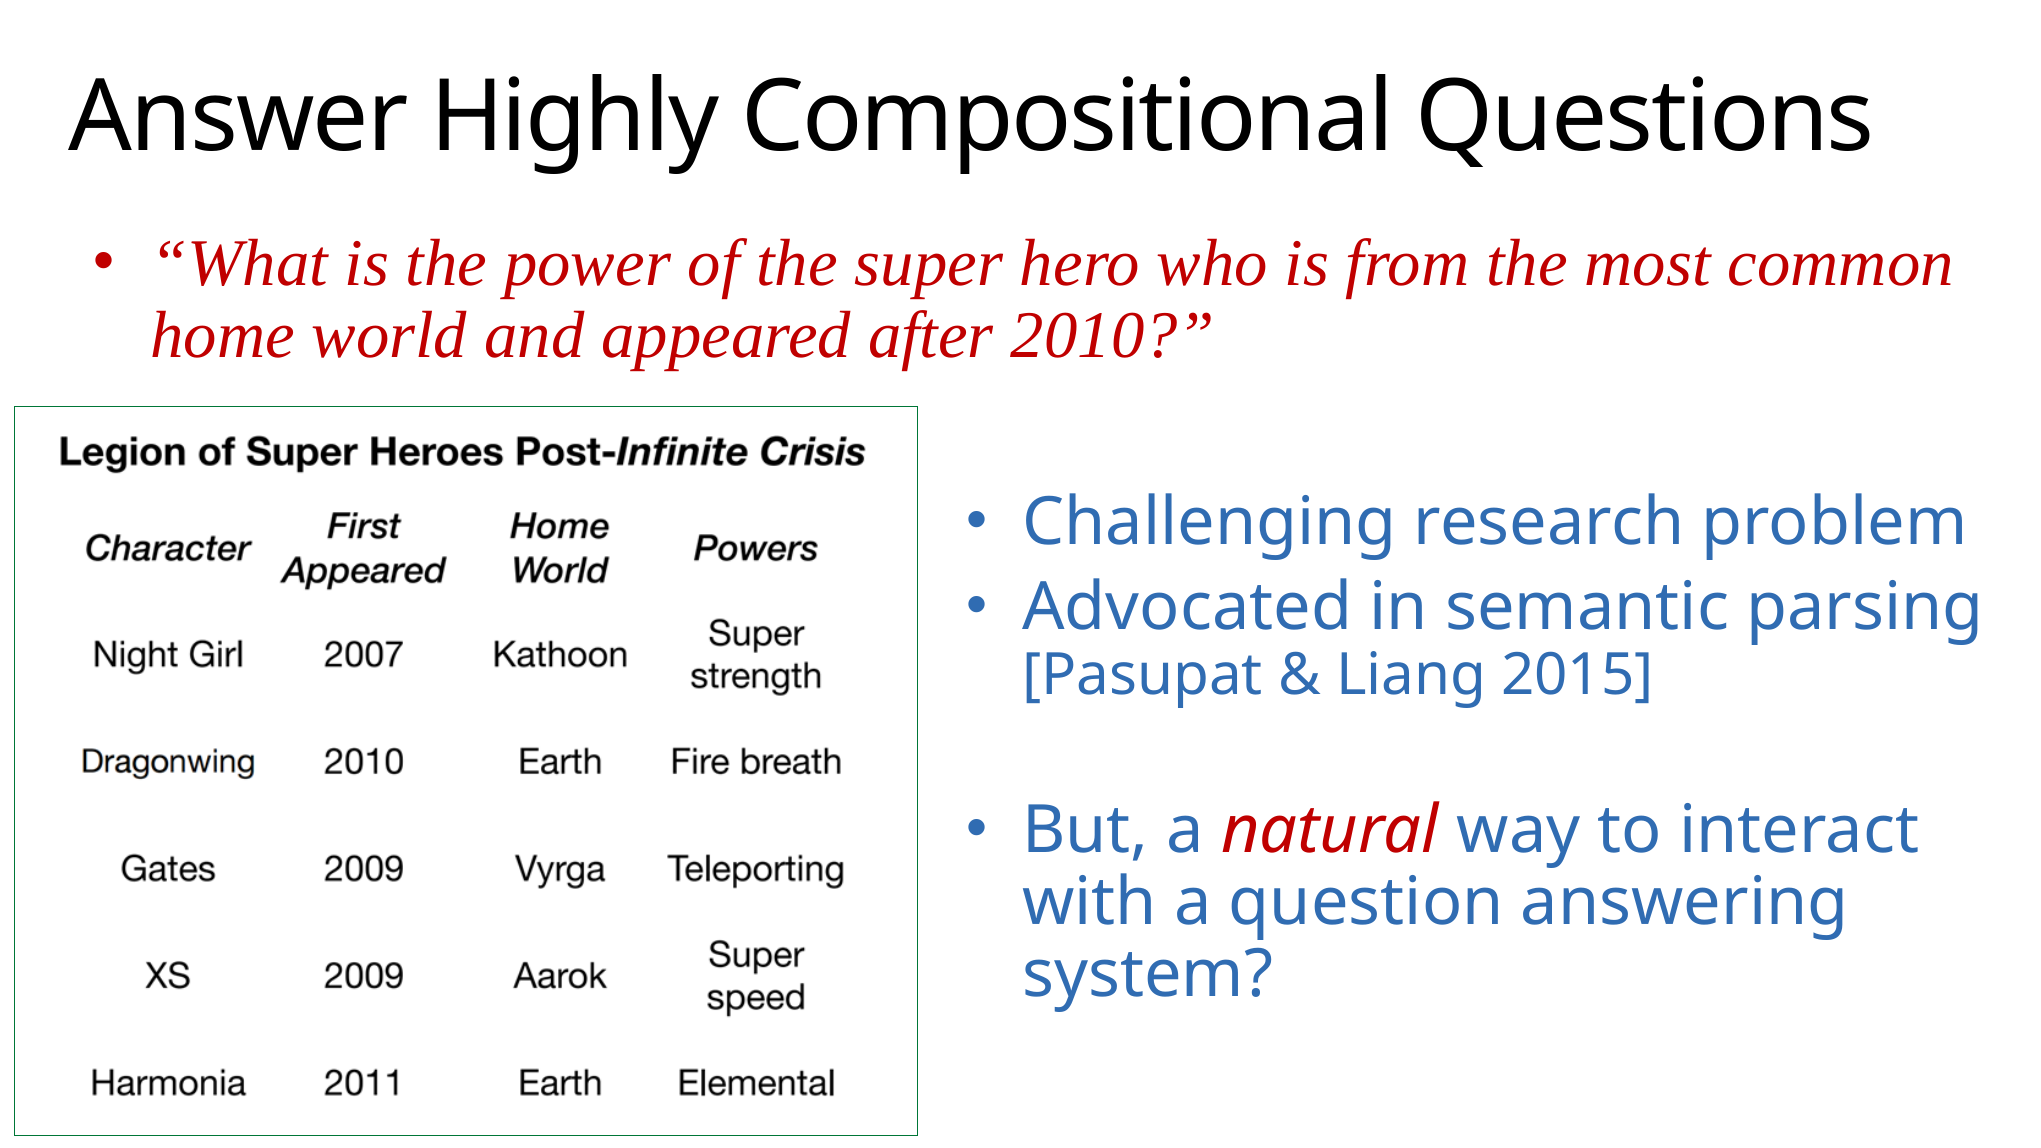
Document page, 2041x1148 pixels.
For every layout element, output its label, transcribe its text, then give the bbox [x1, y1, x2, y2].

list Challenging research problem Advocated in semantic parsing [Pasupat & Liang 2015] But, a natural way to interact with a question answering system? [942, 472, 2020, 1128]
picture [14, 406, 918, 1136]
title Answer Highly Compositional Questions [45, 48, 1996, 200]
text_box “What is the power of the super hero who is from the most common home world and appeared after 2010?” [69, 212, 2020, 387]
